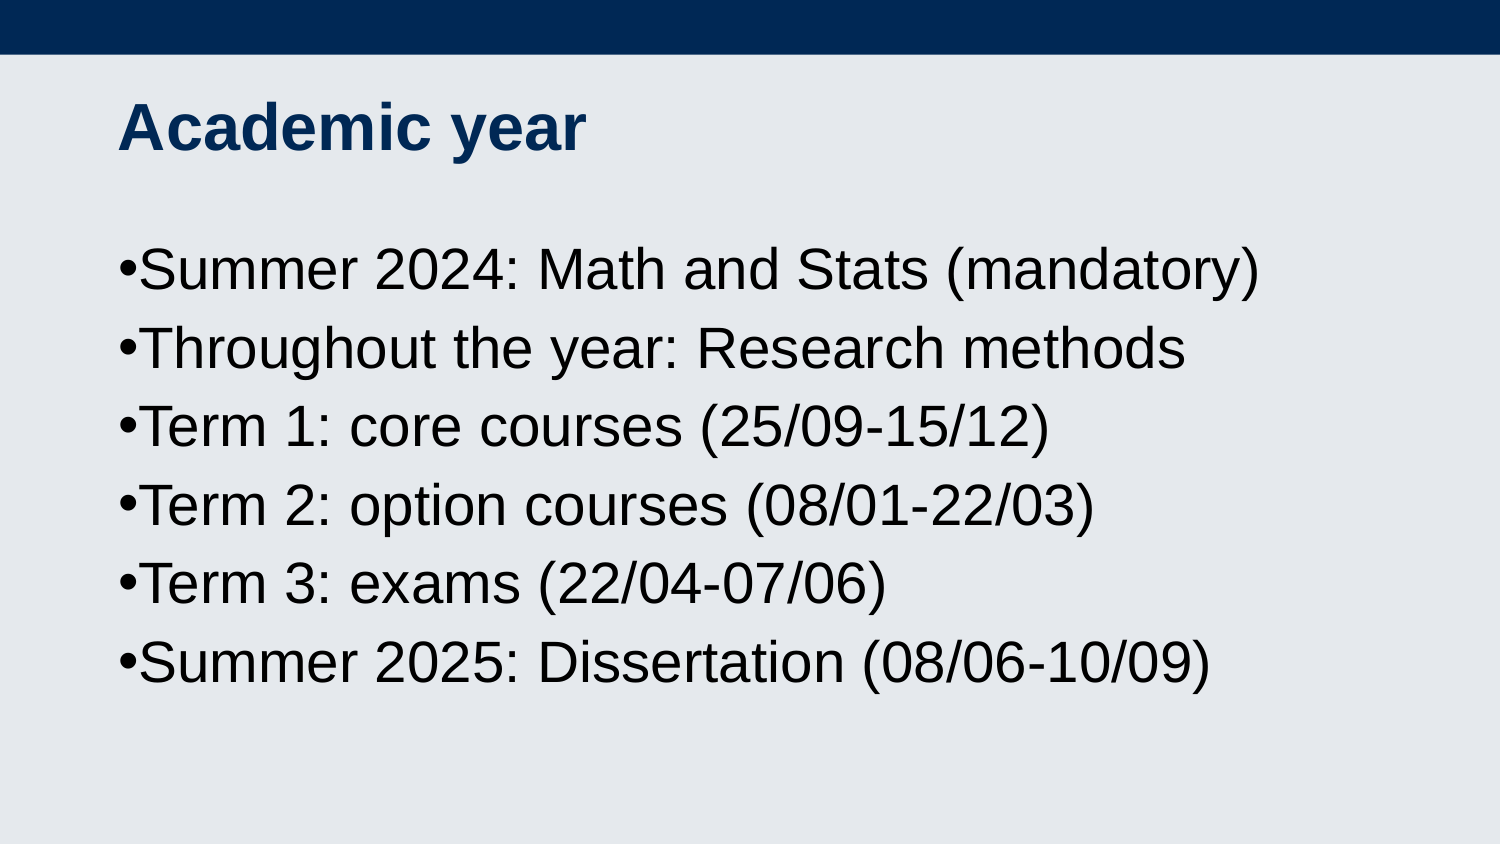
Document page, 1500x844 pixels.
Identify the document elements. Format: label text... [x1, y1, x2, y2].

title Academic year [103, 85, 1397, 197]
list Summer 2024: Math and Stats (mandatory) Throughout the year: Research methods Term 1: core courses (25/09-15/12) Term 2: option courses (08/01-22/03) Term 3: exams (22/04-07/06) Summer 2025: Dissertation (08/06-10/09) [103, 232, 1397, 774]
